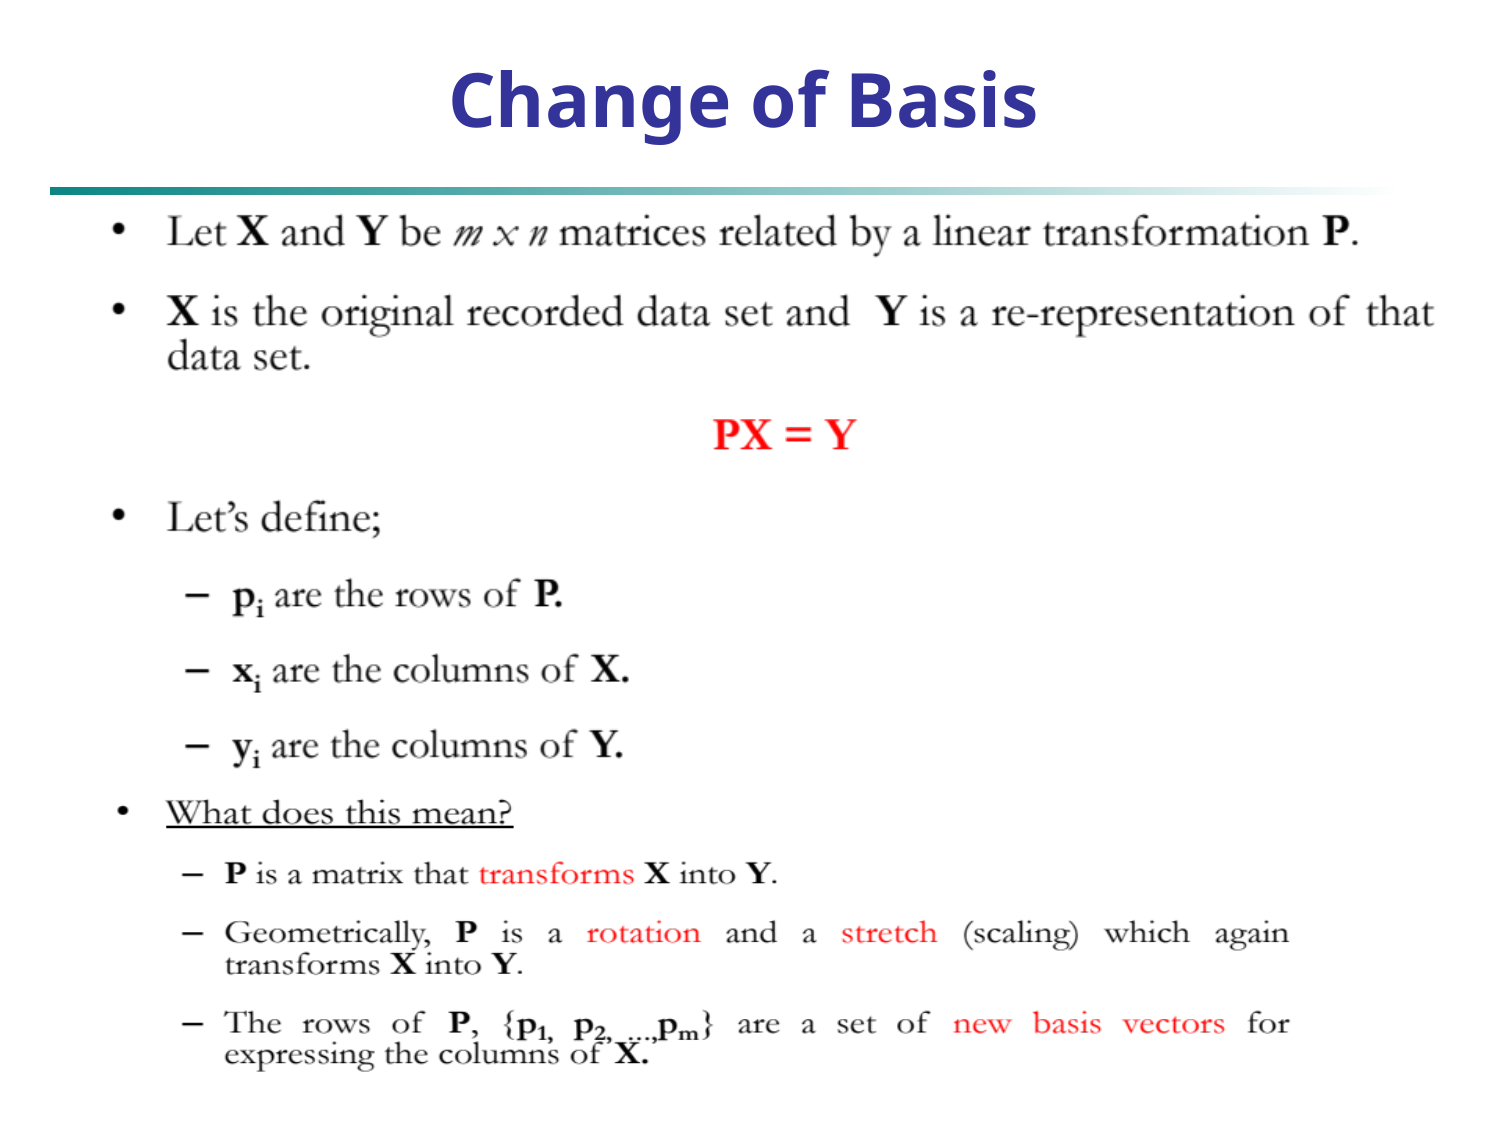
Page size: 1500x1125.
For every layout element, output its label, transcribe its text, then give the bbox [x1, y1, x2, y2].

picture [104, 184, 1461, 1098]
title Change of Basis [24, 50, 1463, 150]
